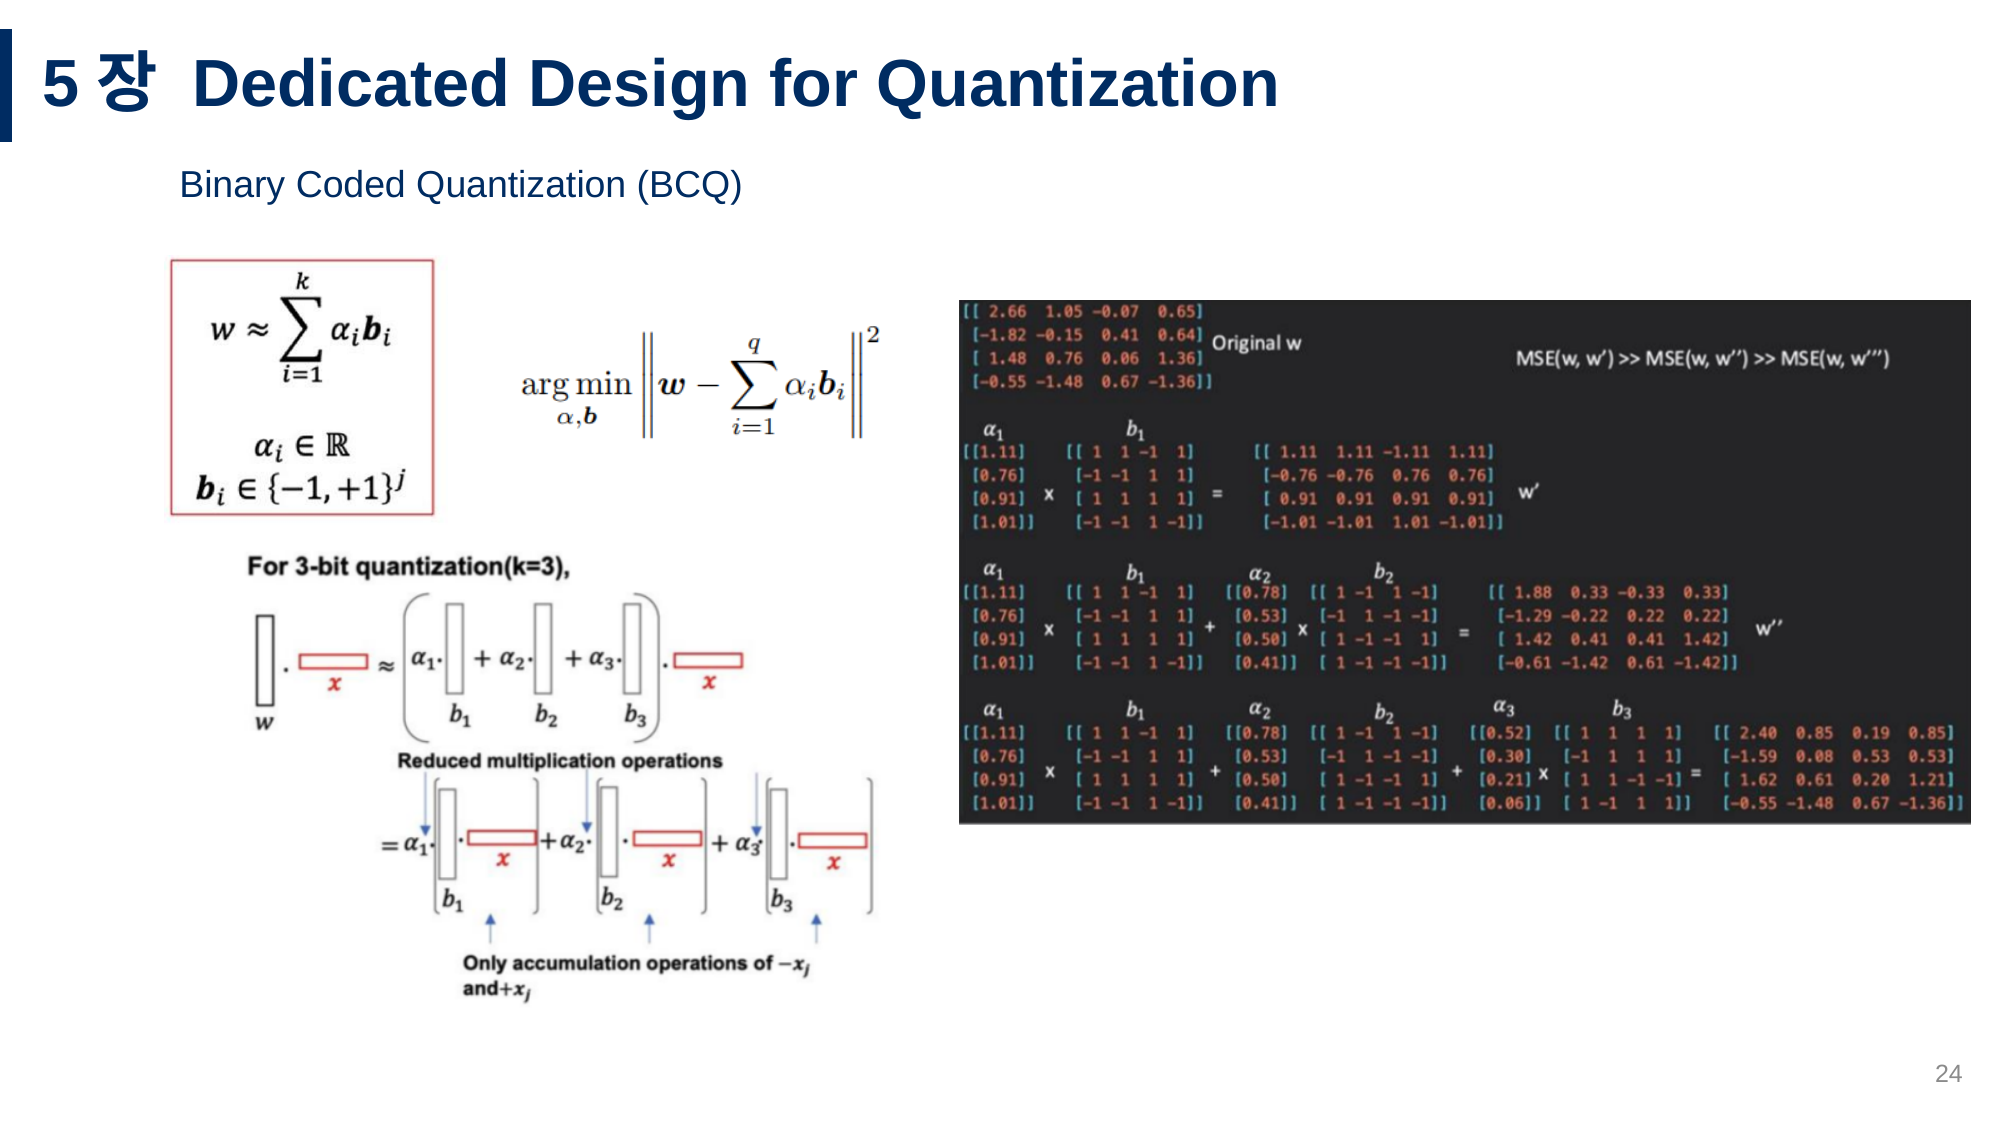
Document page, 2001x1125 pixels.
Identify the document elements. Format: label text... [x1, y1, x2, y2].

picture [503, 313, 889, 449]
picture [132, 300, 1971, 1055]
title 5장 Dedicated Design for Quantization [27, 28, 2000, 142]
picture [164, 255, 449, 525]
text_box Binary Coded Quantization (BCQ) [164, 152, 1104, 212]
slide_number 24 [1527, 1042, 1978, 1103]
